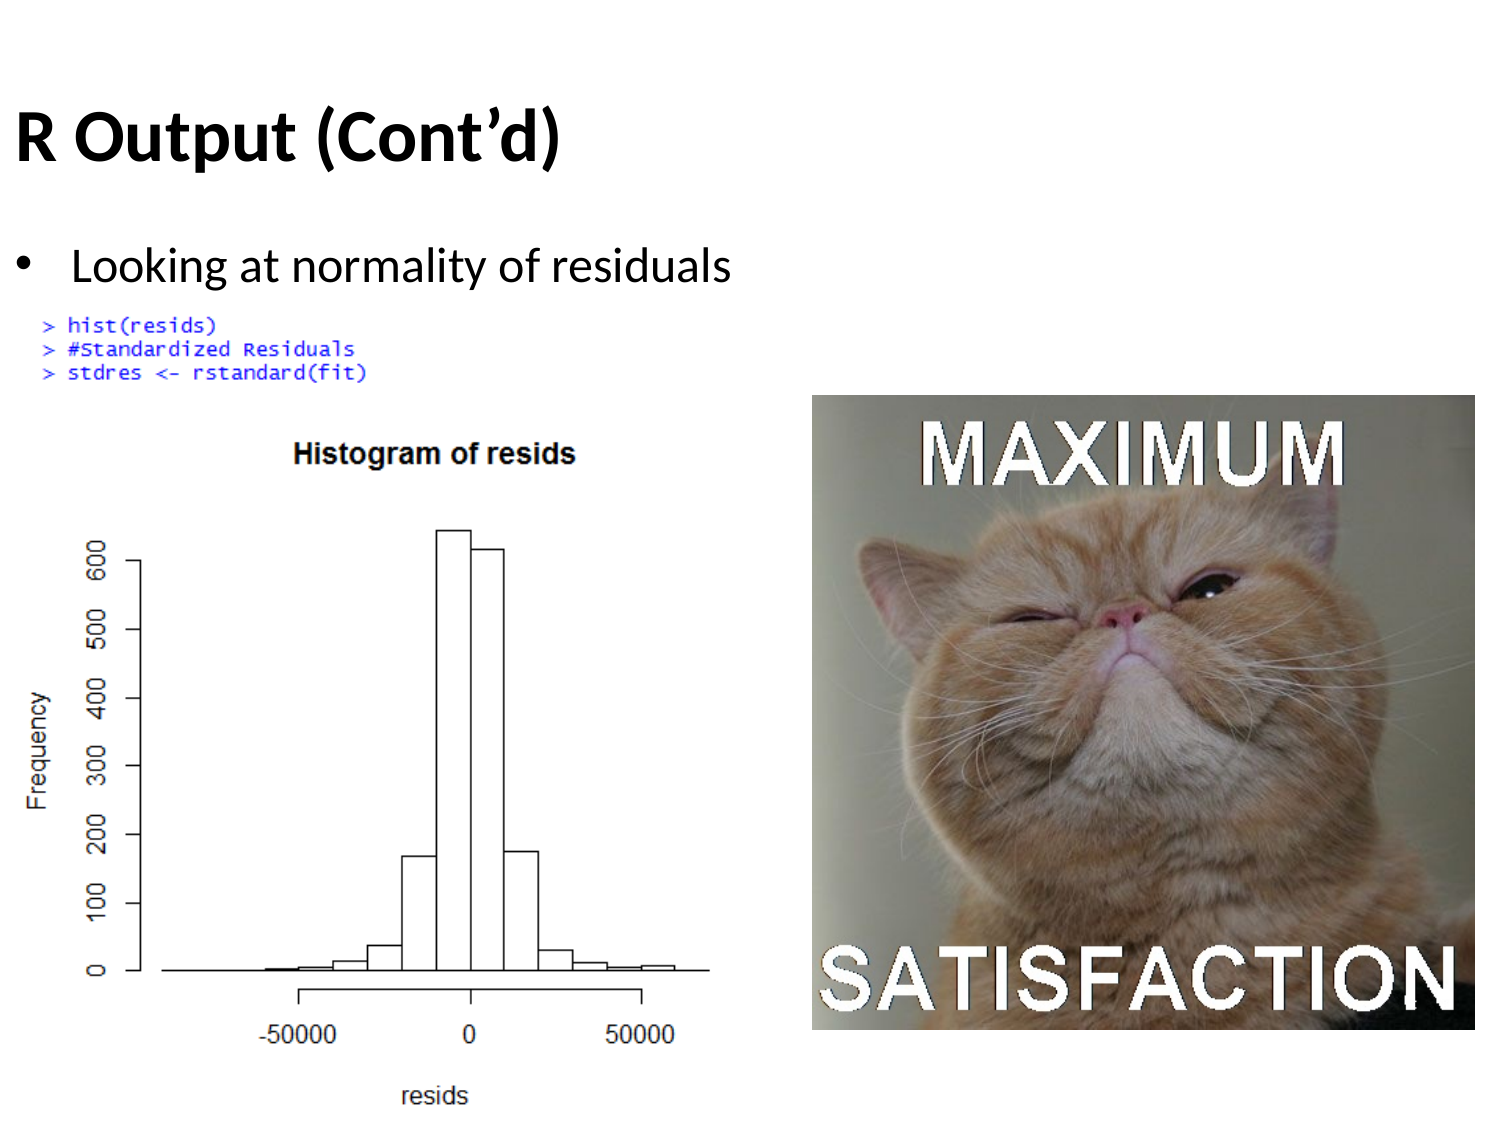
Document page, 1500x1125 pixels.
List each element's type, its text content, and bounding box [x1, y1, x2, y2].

text_box R Output (Cont’d) [0, 68, 1392, 194]
text_box Looking at normality of residuals [0, 224, 1500, 300]
picture [812, 395, 1475, 1030]
picture [24, 300, 721, 1125]
